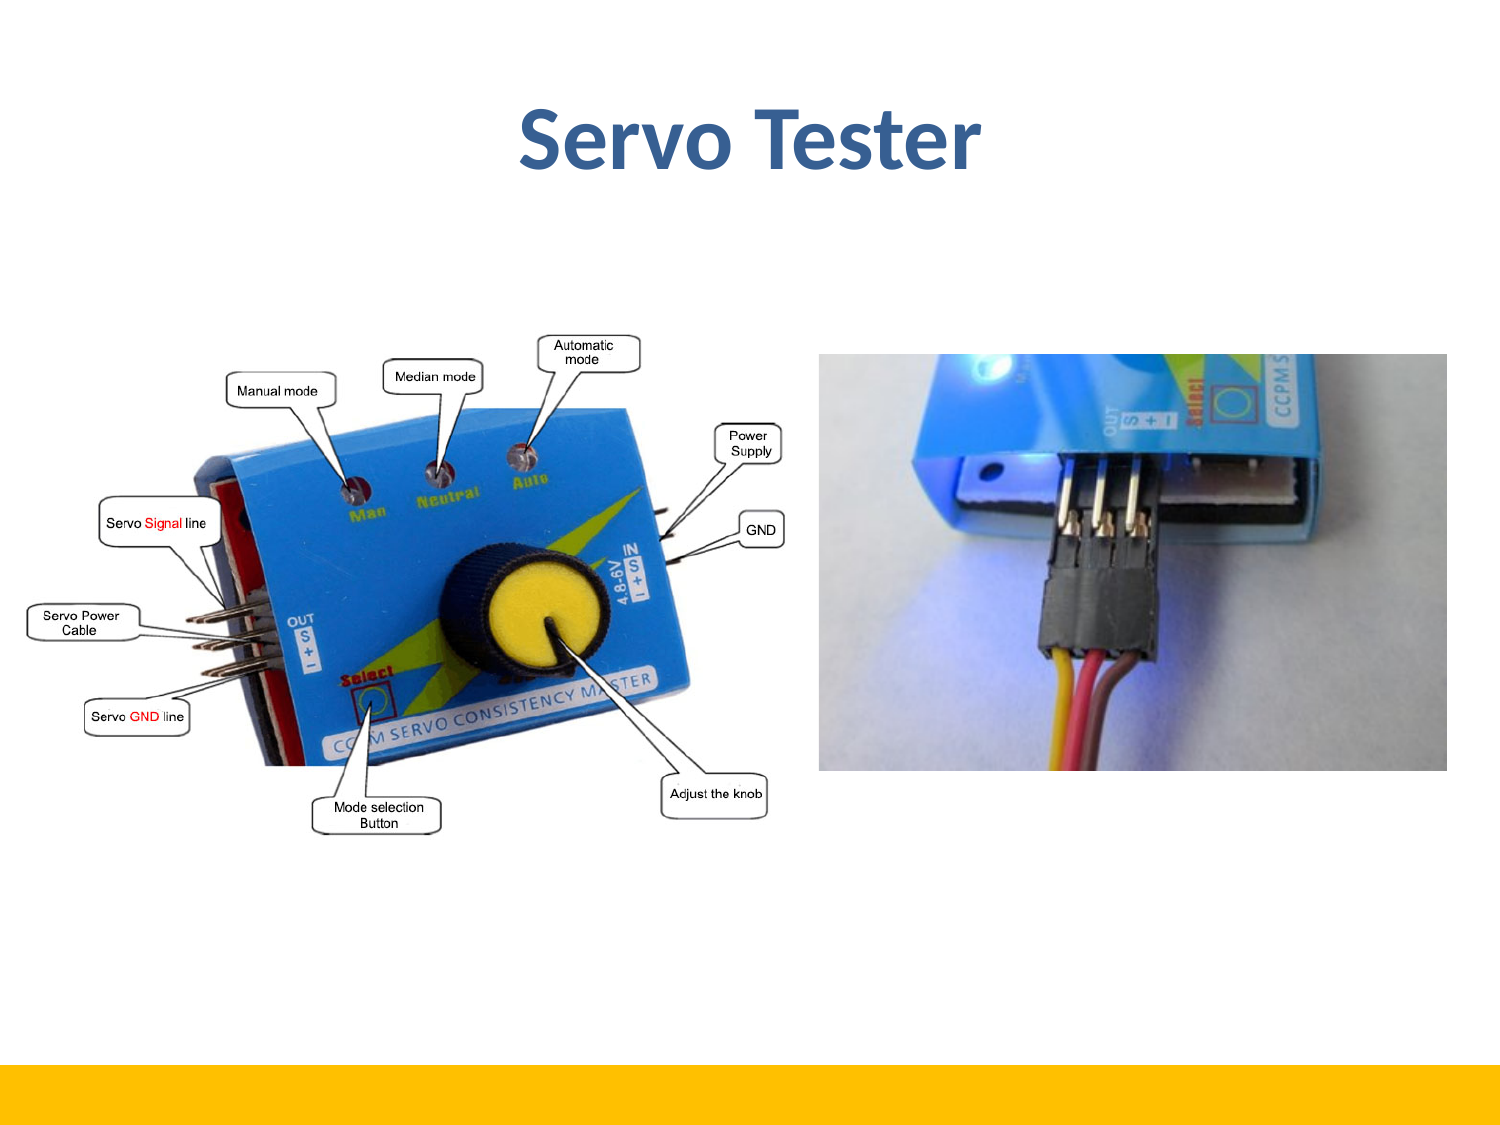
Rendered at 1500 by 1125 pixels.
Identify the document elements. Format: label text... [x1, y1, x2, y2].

title Servo Tester [179, 76, 1321, 191]
picture [24, 215, 787, 977]
picture [818, 354, 1448, 771]
text_box [0, 1065, 1500, 1125]
